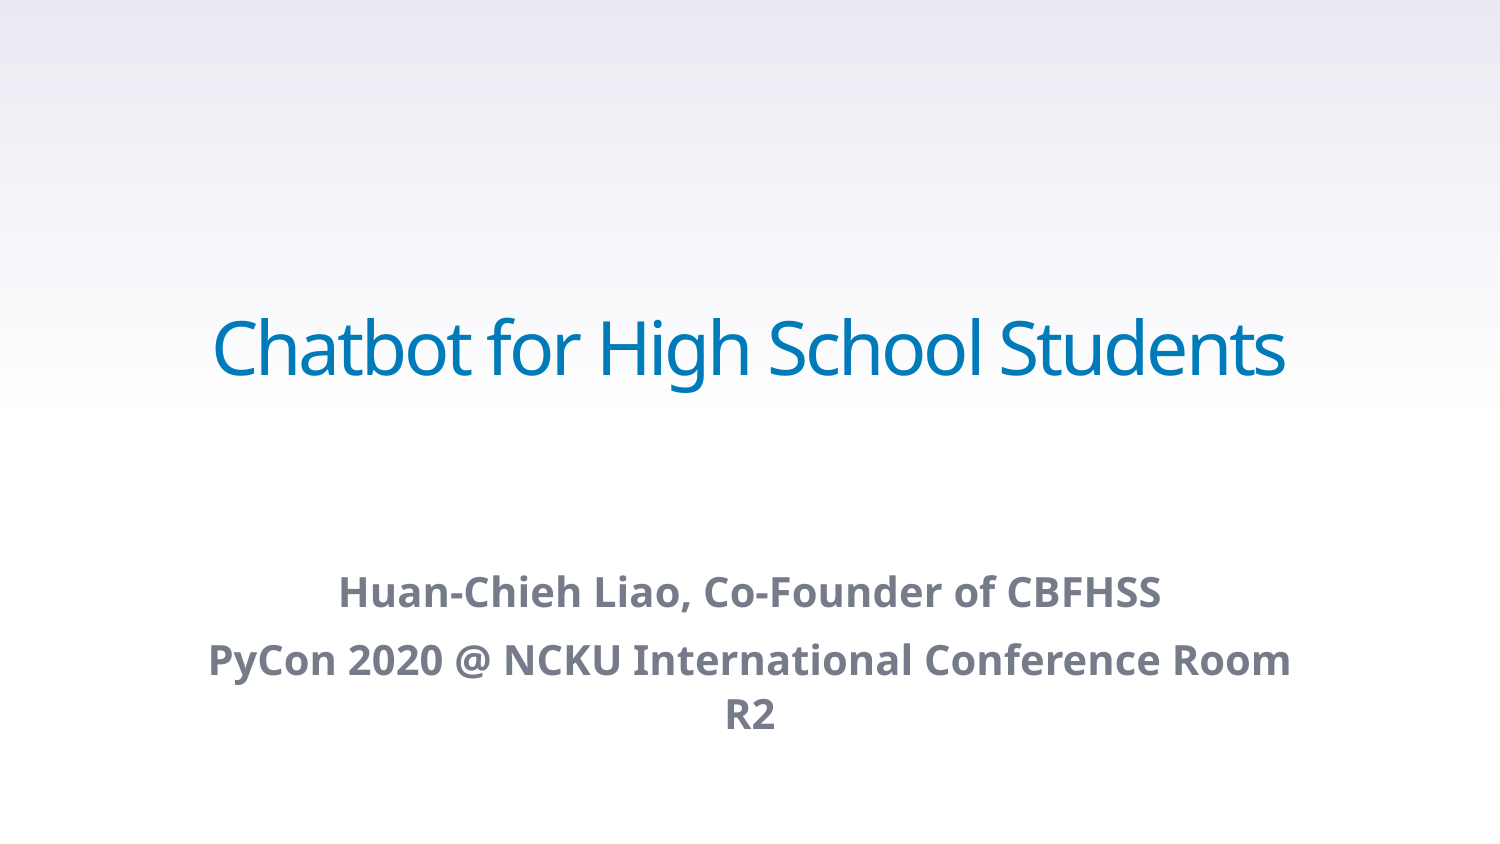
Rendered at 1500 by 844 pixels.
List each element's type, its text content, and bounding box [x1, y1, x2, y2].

title Chatbot for High School Students [19, 73, 1481, 391]
subtitle Huan-Chieh Liao, Co-Founder of CBFHSS PyCon 2020 @ NCKU International Conference Room R2 [187, 560, 1313, 765]
